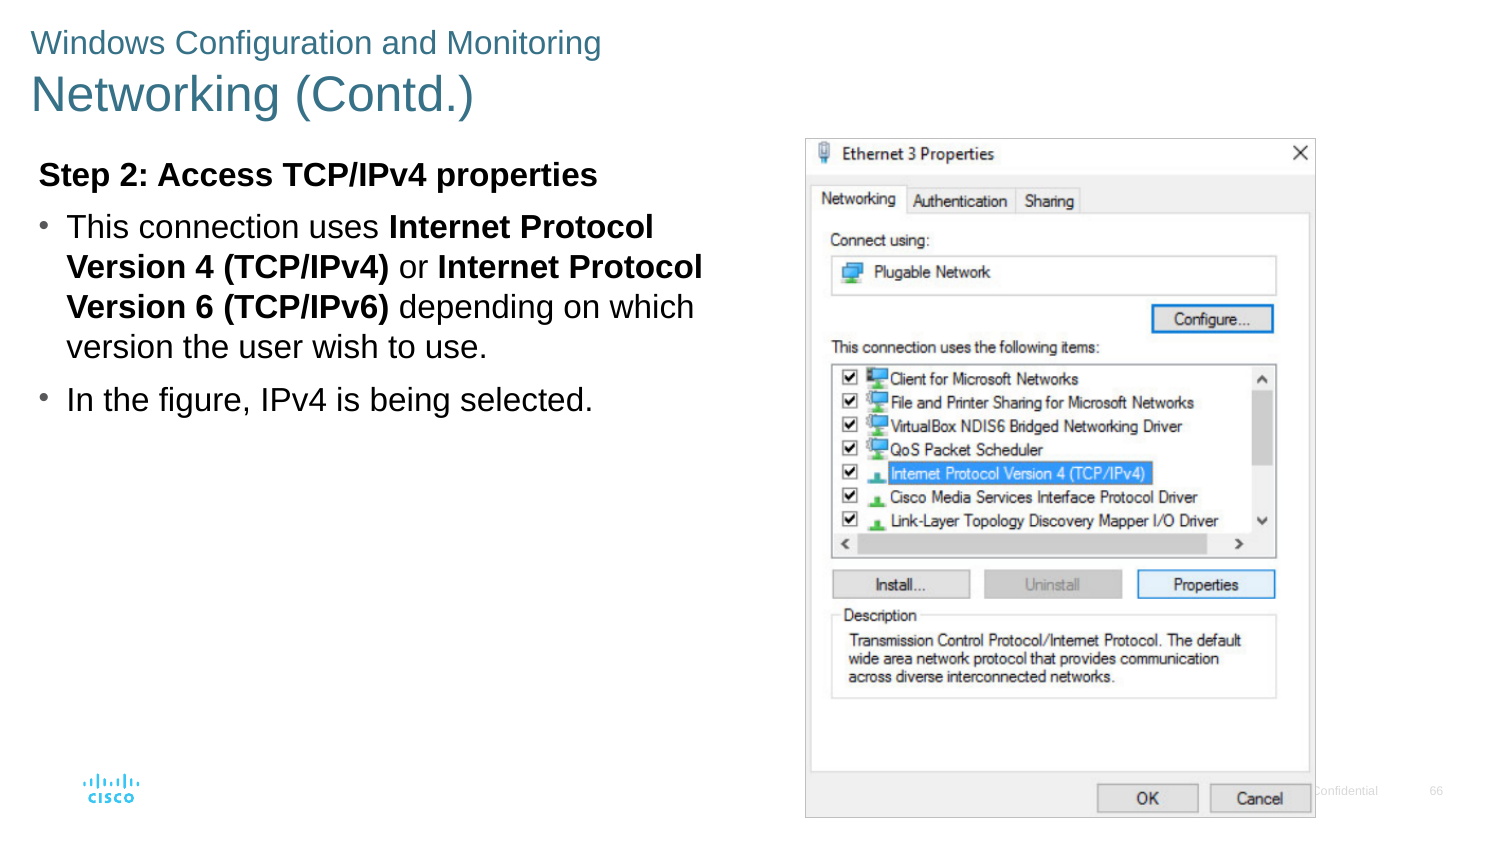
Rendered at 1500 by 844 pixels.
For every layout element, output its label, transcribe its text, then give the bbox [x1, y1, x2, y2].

title Windows Configuration and Monitoring Networking (Contd.) [0, 0, 1500, 144]
list Step 2: Access TCP/IPv4 properties This connection uses Internet Protocol Version 4 (TCP/IPv4) or Internet Protocol Version 6 (TCP/IPv6) depending on which version the user wish to use. In the figure, IPv4 is being selected. [23, 145, 750, 762]
picture [805, 137, 1316, 818]
